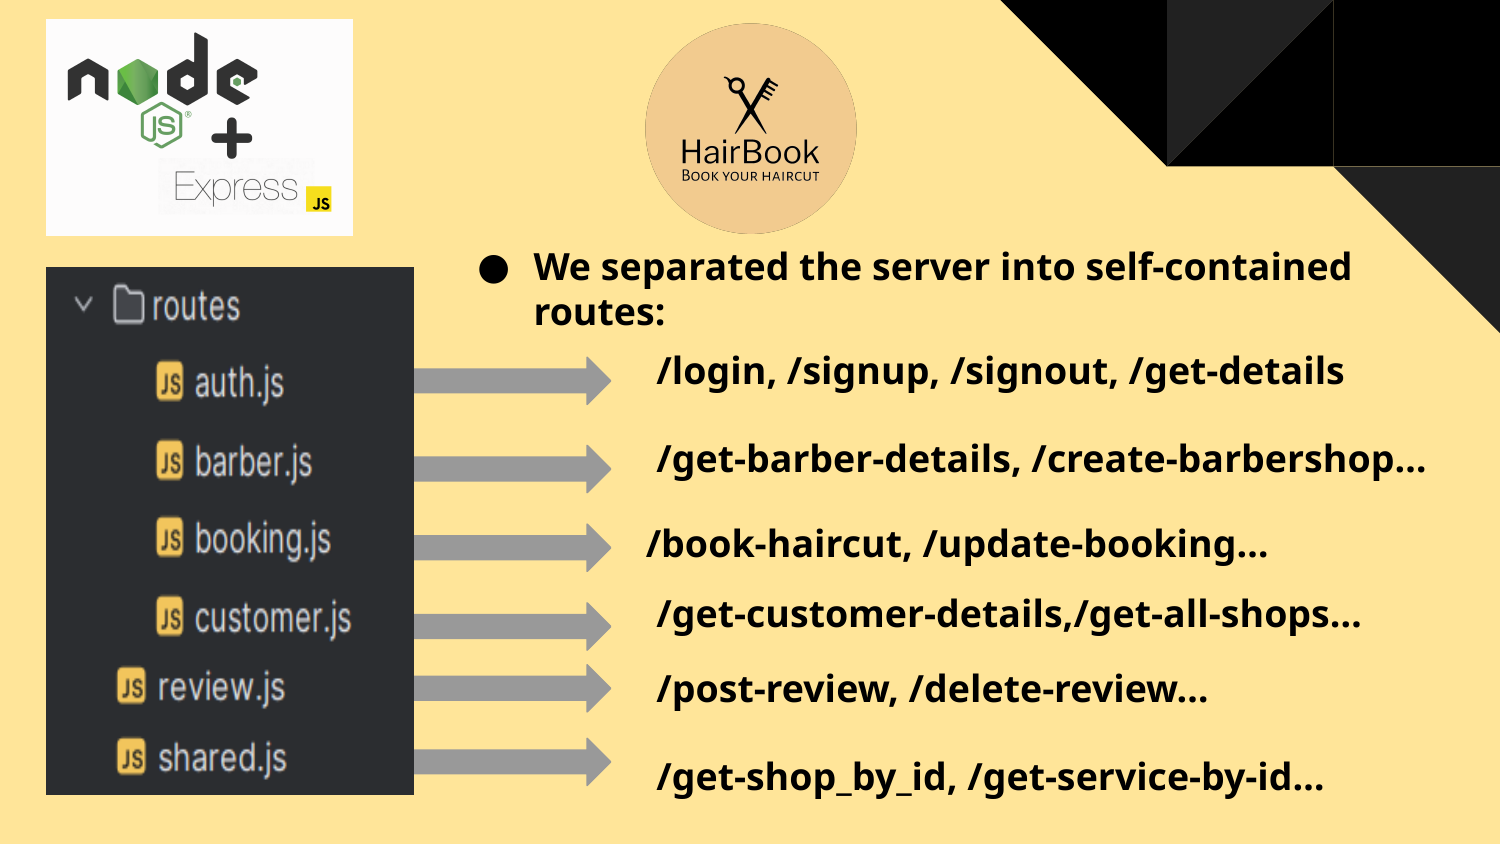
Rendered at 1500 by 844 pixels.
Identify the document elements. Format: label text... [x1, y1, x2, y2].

picture [46, 19, 354, 237]
text_box /post-review, /delete-review… [641, 650, 1482, 727]
picture [641, 19, 859, 237]
text_box [420, 738, 611, 786]
text_box We separated the server into self-contained routes: [443, 228, 1472, 317]
text_box [420, 445, 611, 493]
text_box /get-barber-details, /create-barbershop… [641, 419, 1482, 519]
text_box [420, 602, 611, 651]
text_box /get-shop_by_id, /get-service-by-id… [641, 738, 1482, 837]
text_box [420, 664, 611, 712]
text_box /book-haircut, /update-booking… [630, 504, 1471, 603]
text_box [420, 357, 611, 405]
text_box /login, /signup, /signout, /get-details [641, 331, 1482, 419]
picture [46, 267, 415, 796]
text_box [420, 524, 611, 572]
text_box /get-customer-details,/get-all-shops… [641, 575, 1482, 650]
